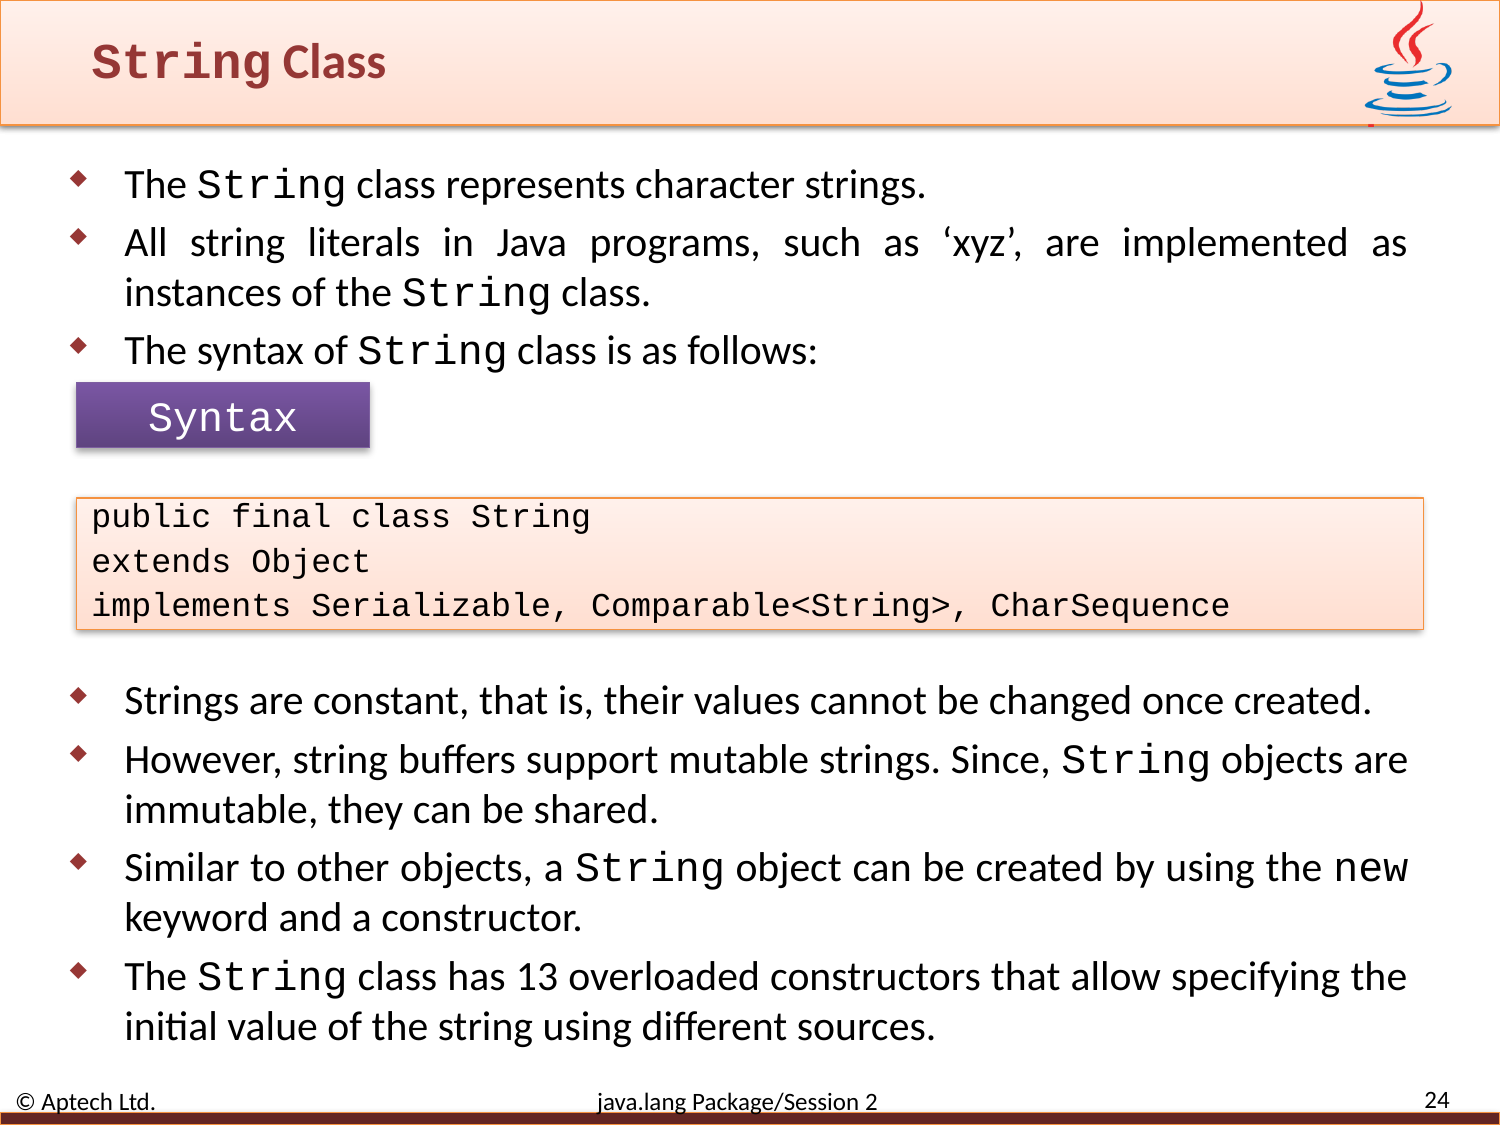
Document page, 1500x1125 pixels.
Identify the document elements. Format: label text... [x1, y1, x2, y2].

list The String class represents character strings. All string literals in Java programs, such as ‘xyz’, are implemented as instances of the String class. The syntax of String class is as follows: Strings are constant, that is, their values cannot be changed once created. However, string buffers support mutable strings. Since, String objects are immutable, they can be shared. Similar to other objects, a String object can be created by using the new keyword and a constructor. The String class has 13 overloaded constructors that allow specifying the initial value of the string using different sources. [52, 148, 1424, 1048]
footer © Aptech Ltd. java.lang Package/Session 2 [0, 1087, 1325, 1113]
slide_number 24 [1337, 1084, 1465, 1113]
title String Class [76, 24, 1288, 93]
text_box Syntax [76, 382, 370, 448]
text_box public final class String extends Object implements Serializable, Comparable<String>, CharSequence [76, 497, 1424, 630]
picture [1362, 0, 1454, 127]
